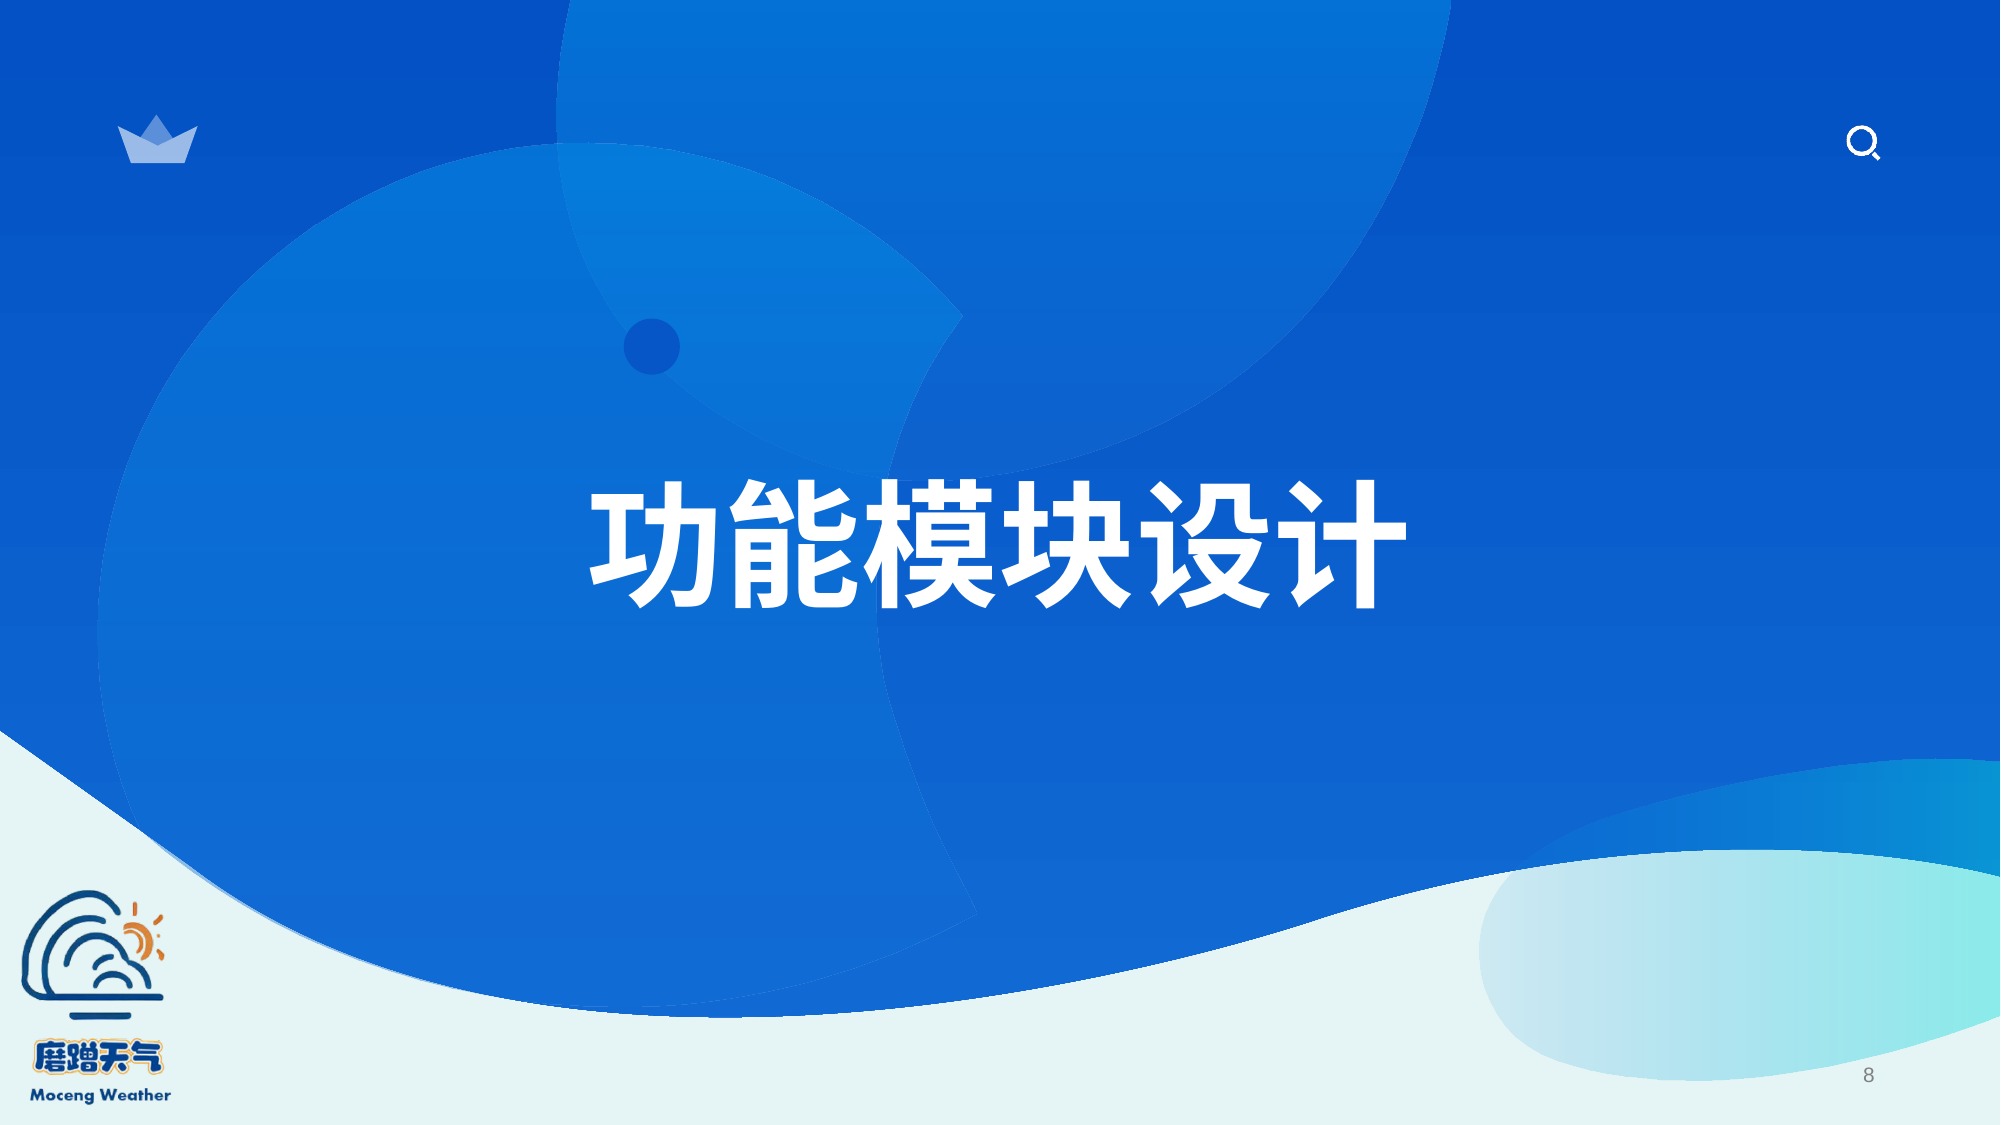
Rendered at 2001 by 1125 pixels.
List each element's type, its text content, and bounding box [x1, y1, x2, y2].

slide_number 8 [1452, 1056, 1890, 1092]
title 功能模块设计 [528, 468, 1469, 634]
picture [2, 882, 193, 1116]
